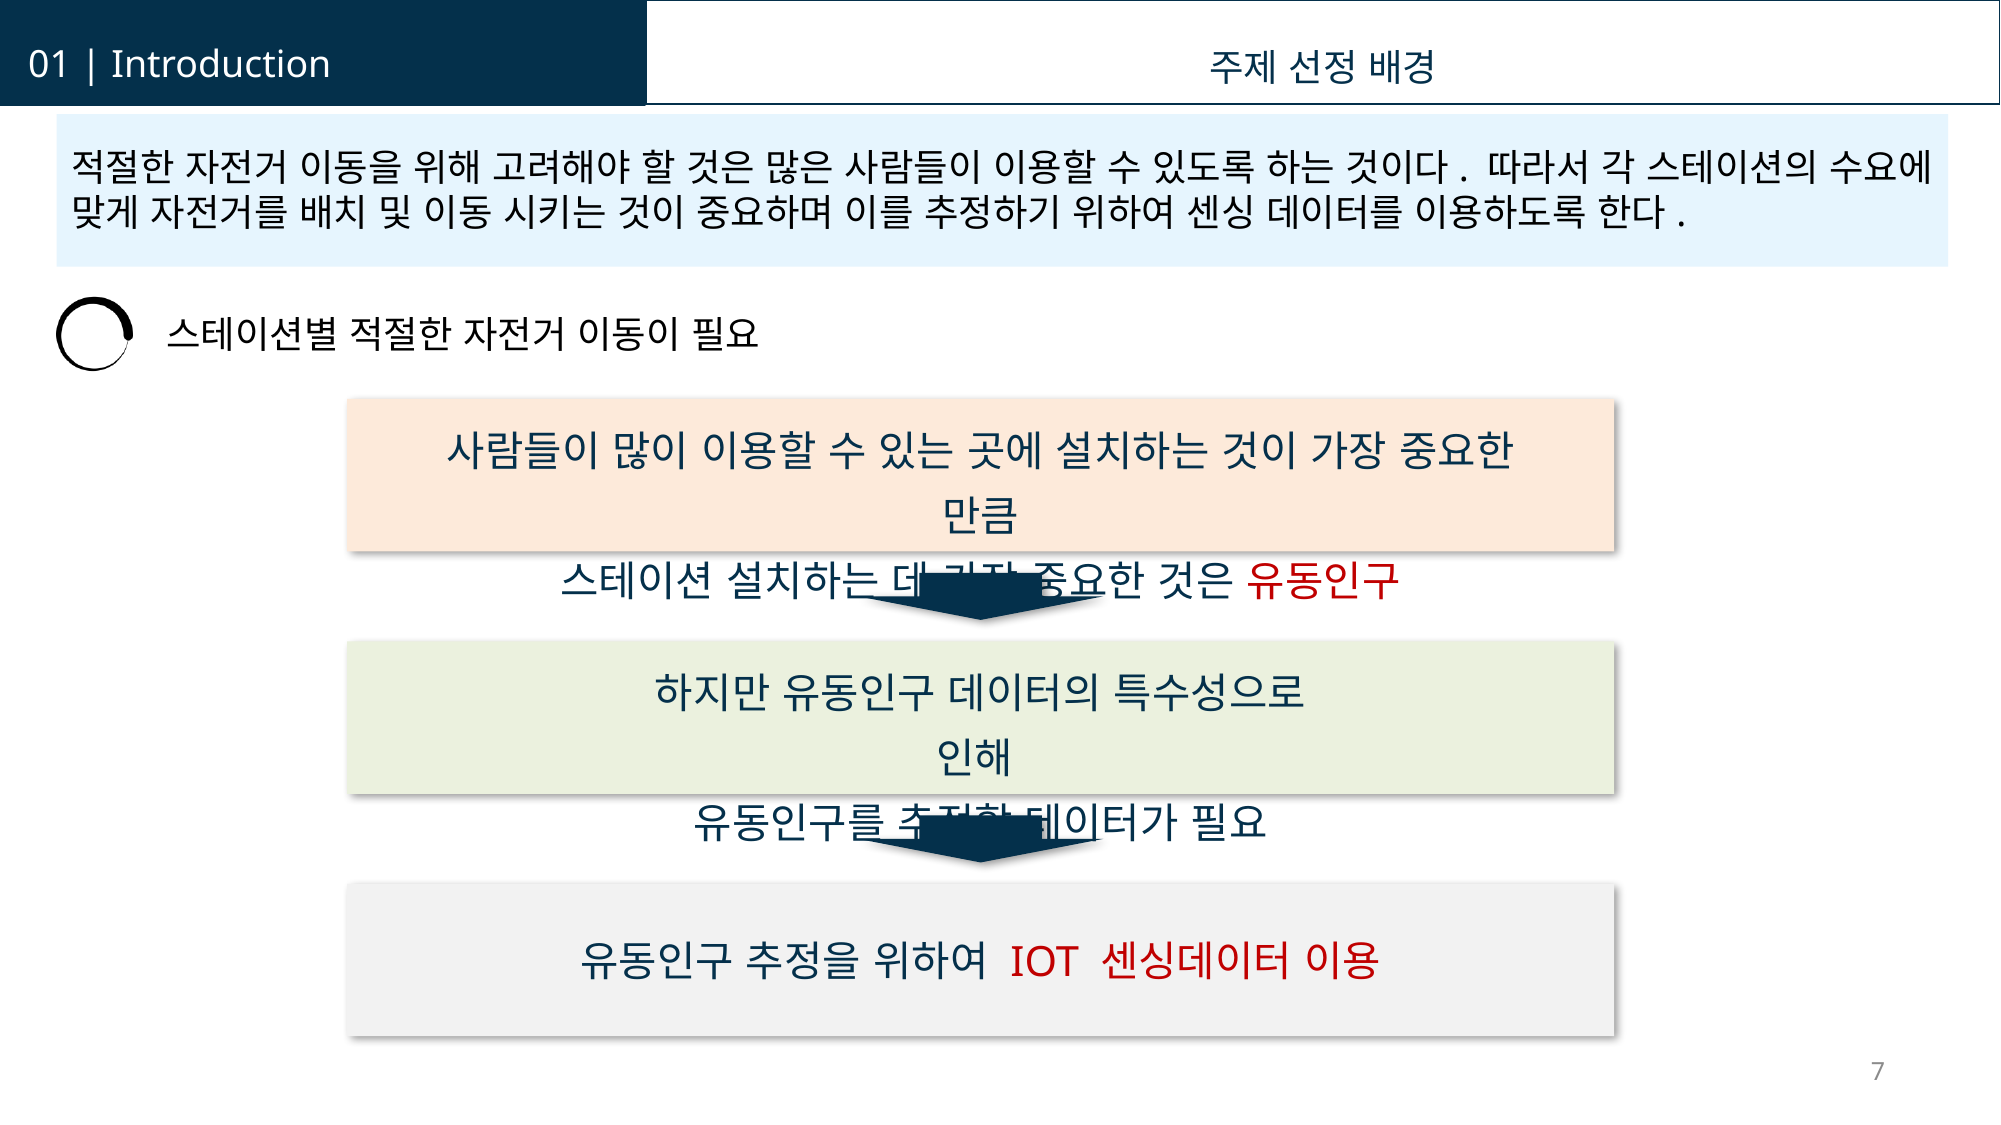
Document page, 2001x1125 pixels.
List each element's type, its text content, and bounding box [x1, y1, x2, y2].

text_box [346, 883, 1615, 1037]
slide_number 7 [1433, 1042, 1900, 1103]
picture [56, 295, 133, 373]
text_box 적절한 자전거 이동을 위해 고려해야 할 것은 많은 사람들이 이용할 수 있도록 하는 것이다. 따라서 각 스테이션의 수요에 맞게 자전거를 배치 및 이동 시키는 것이 중요하며 이를 추정하기 위하여 센싱 데이터를 이용하도록 한다. [56, 136, 1949, 242]
text_box [856, 570, 1106, 622]
text_box [643, 0, 2000, 106]
text_box [55, 112, 1950, 269]
text_box 01 | Introduction [13, 10, 630, 93]
text_box [0, 0, 643, 106]
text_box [346, 398, 1615, 552]
text_box [856, 813, 1106, 865]
text_box 스테이션별 적절한 자전거 이동이 필요 [150, 303, 872, 365]
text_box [346, 641, 1615, 795]
